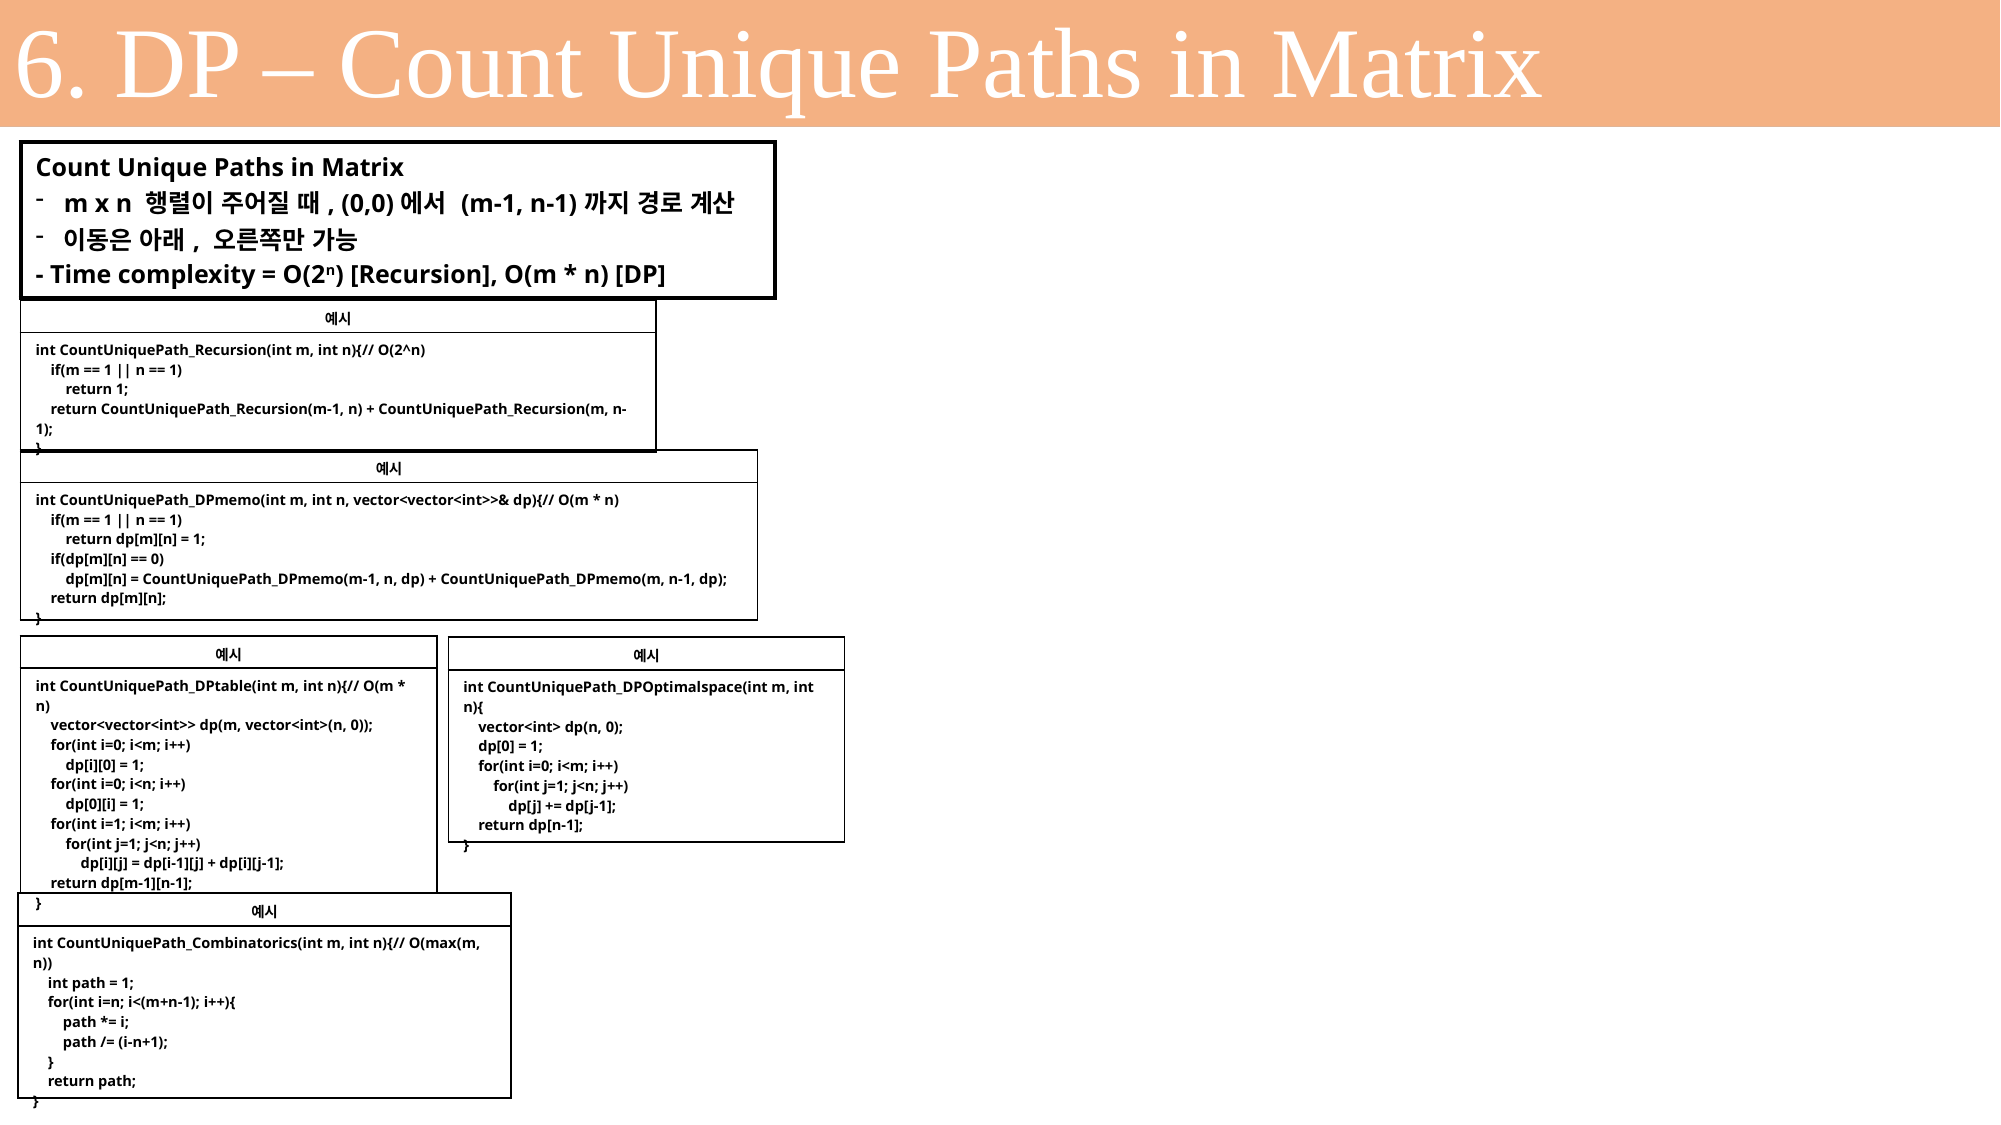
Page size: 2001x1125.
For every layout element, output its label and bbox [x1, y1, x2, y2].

table_cell [449, 671, 844, 841]
table_header [21, 301, 655, 332]
table_cell [21, 333, 655, 449]
table_header [21, 637, 436, 667]
table_cell [19, 927, 510, 1097]
text_box [0, 0, 2000, 128]
table_header [19, 894, 510, 925]
table_header [449, 638, 844, 669]
table_header [21, 451, 757, 482]
table_header [23, 144, 773, 296]
table_cell [21, 483, 757, 619]
table_cell [21, 669, 436, 892]
